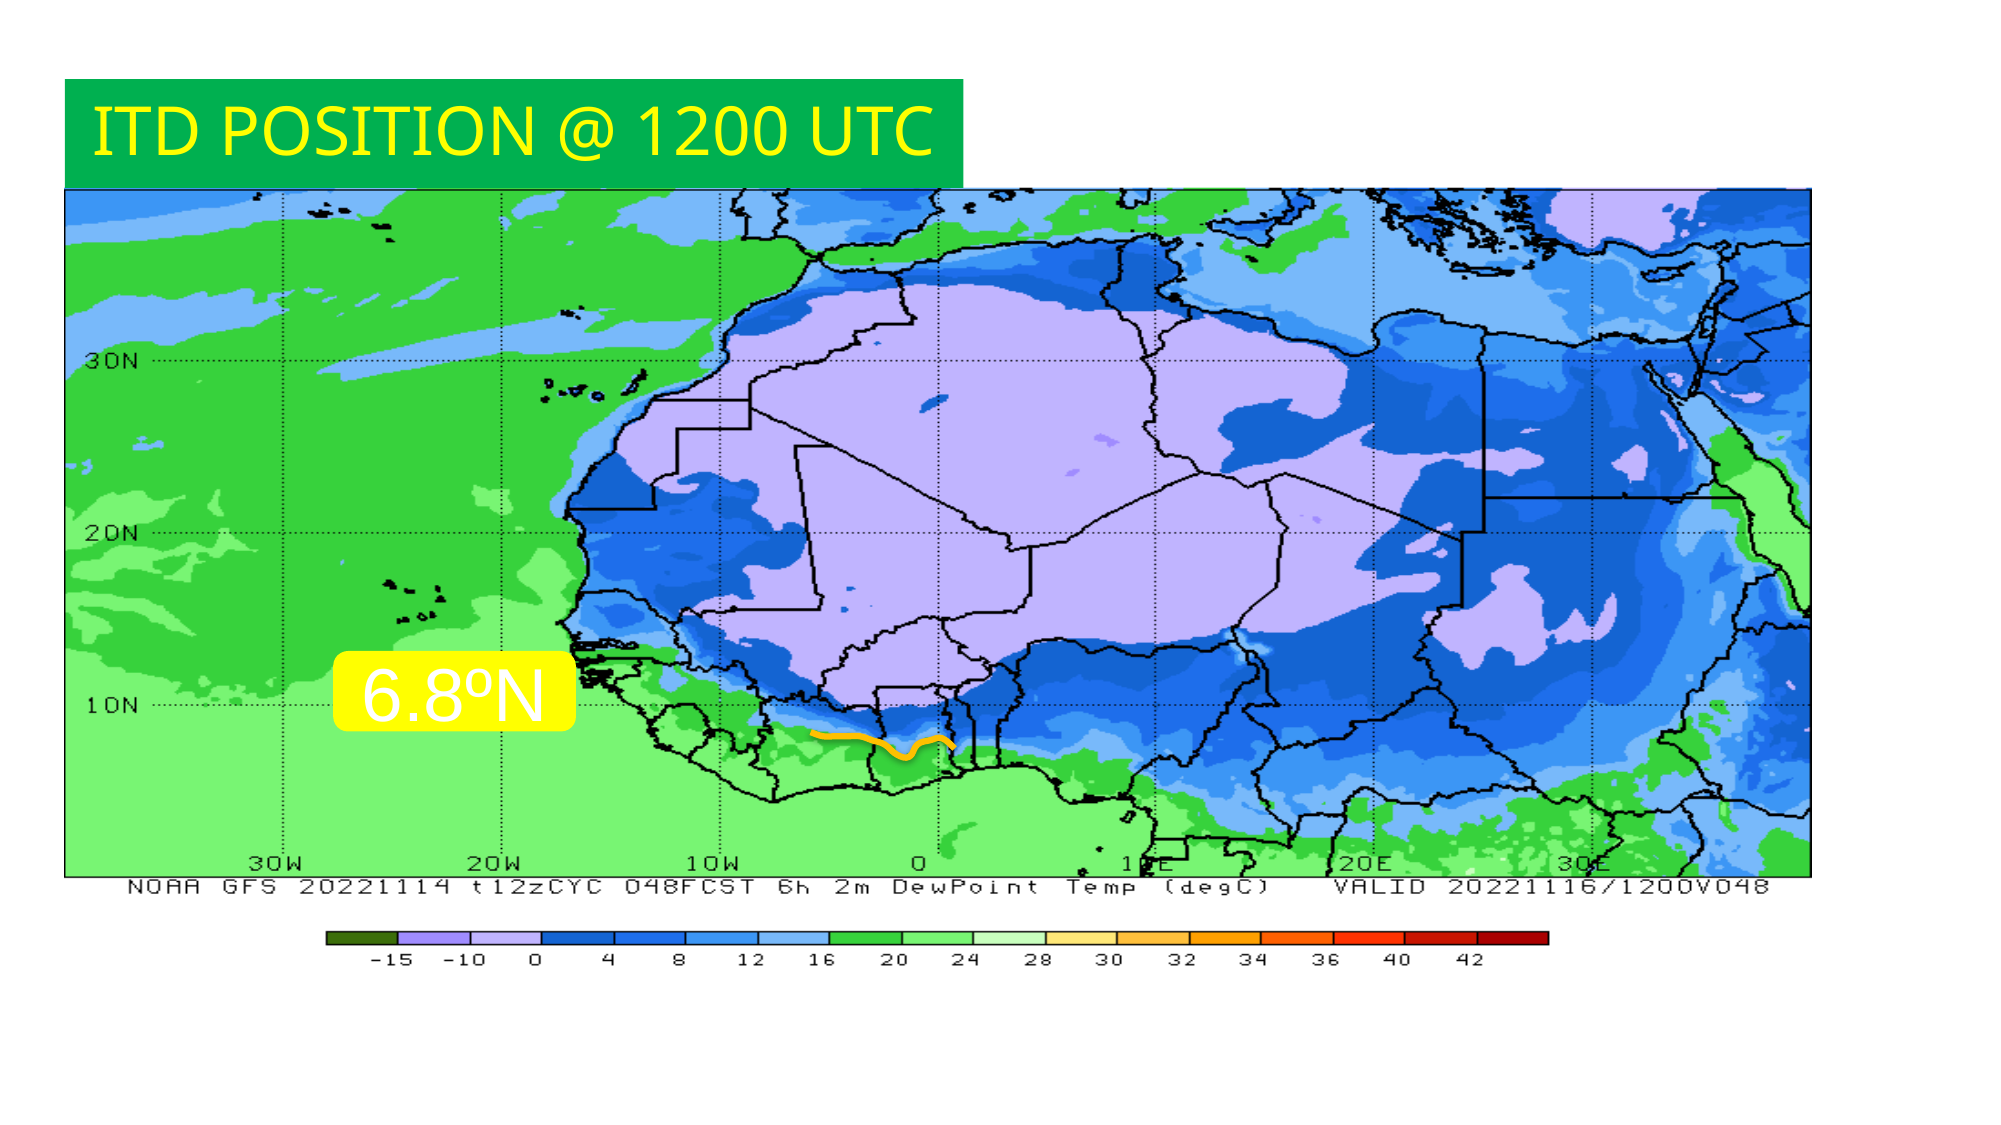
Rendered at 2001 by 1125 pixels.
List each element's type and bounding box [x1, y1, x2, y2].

picture [64, 45, 1813, 1079]
